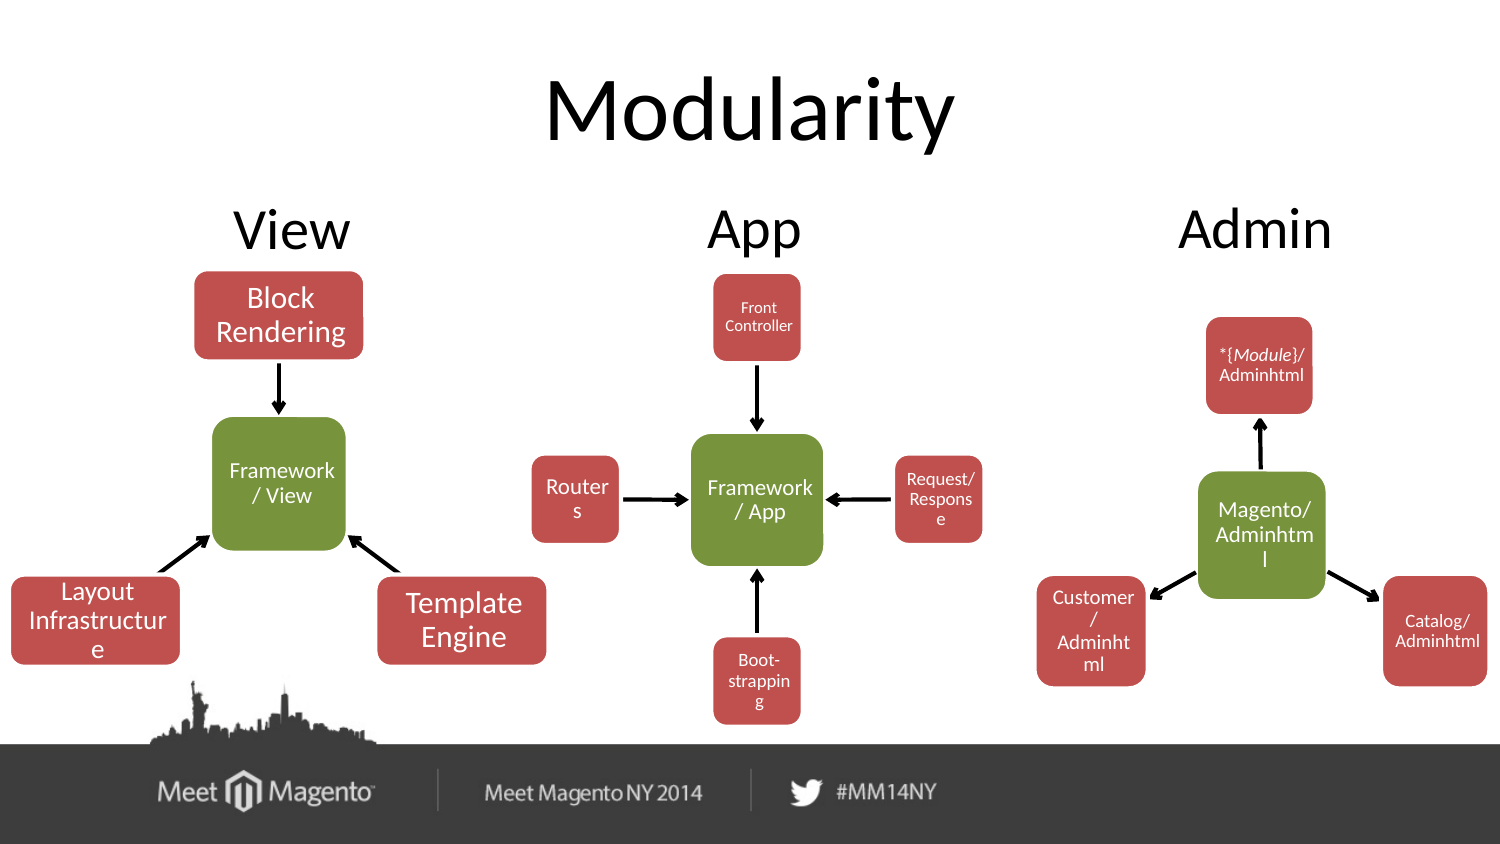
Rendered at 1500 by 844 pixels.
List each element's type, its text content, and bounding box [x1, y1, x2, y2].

text_box App [692, 182, 817, 268]
picture [0, 0, 1500, 844]
text_box Admin [1163, 182, 1348, 266]
title Modularity [75, 33, 1425, 175]
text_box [29, 232, 529, 692]
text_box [955, 268, 1500, 708]
text_box View [219, 183, 366, 230]
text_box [439, 271, 1075, 727]
